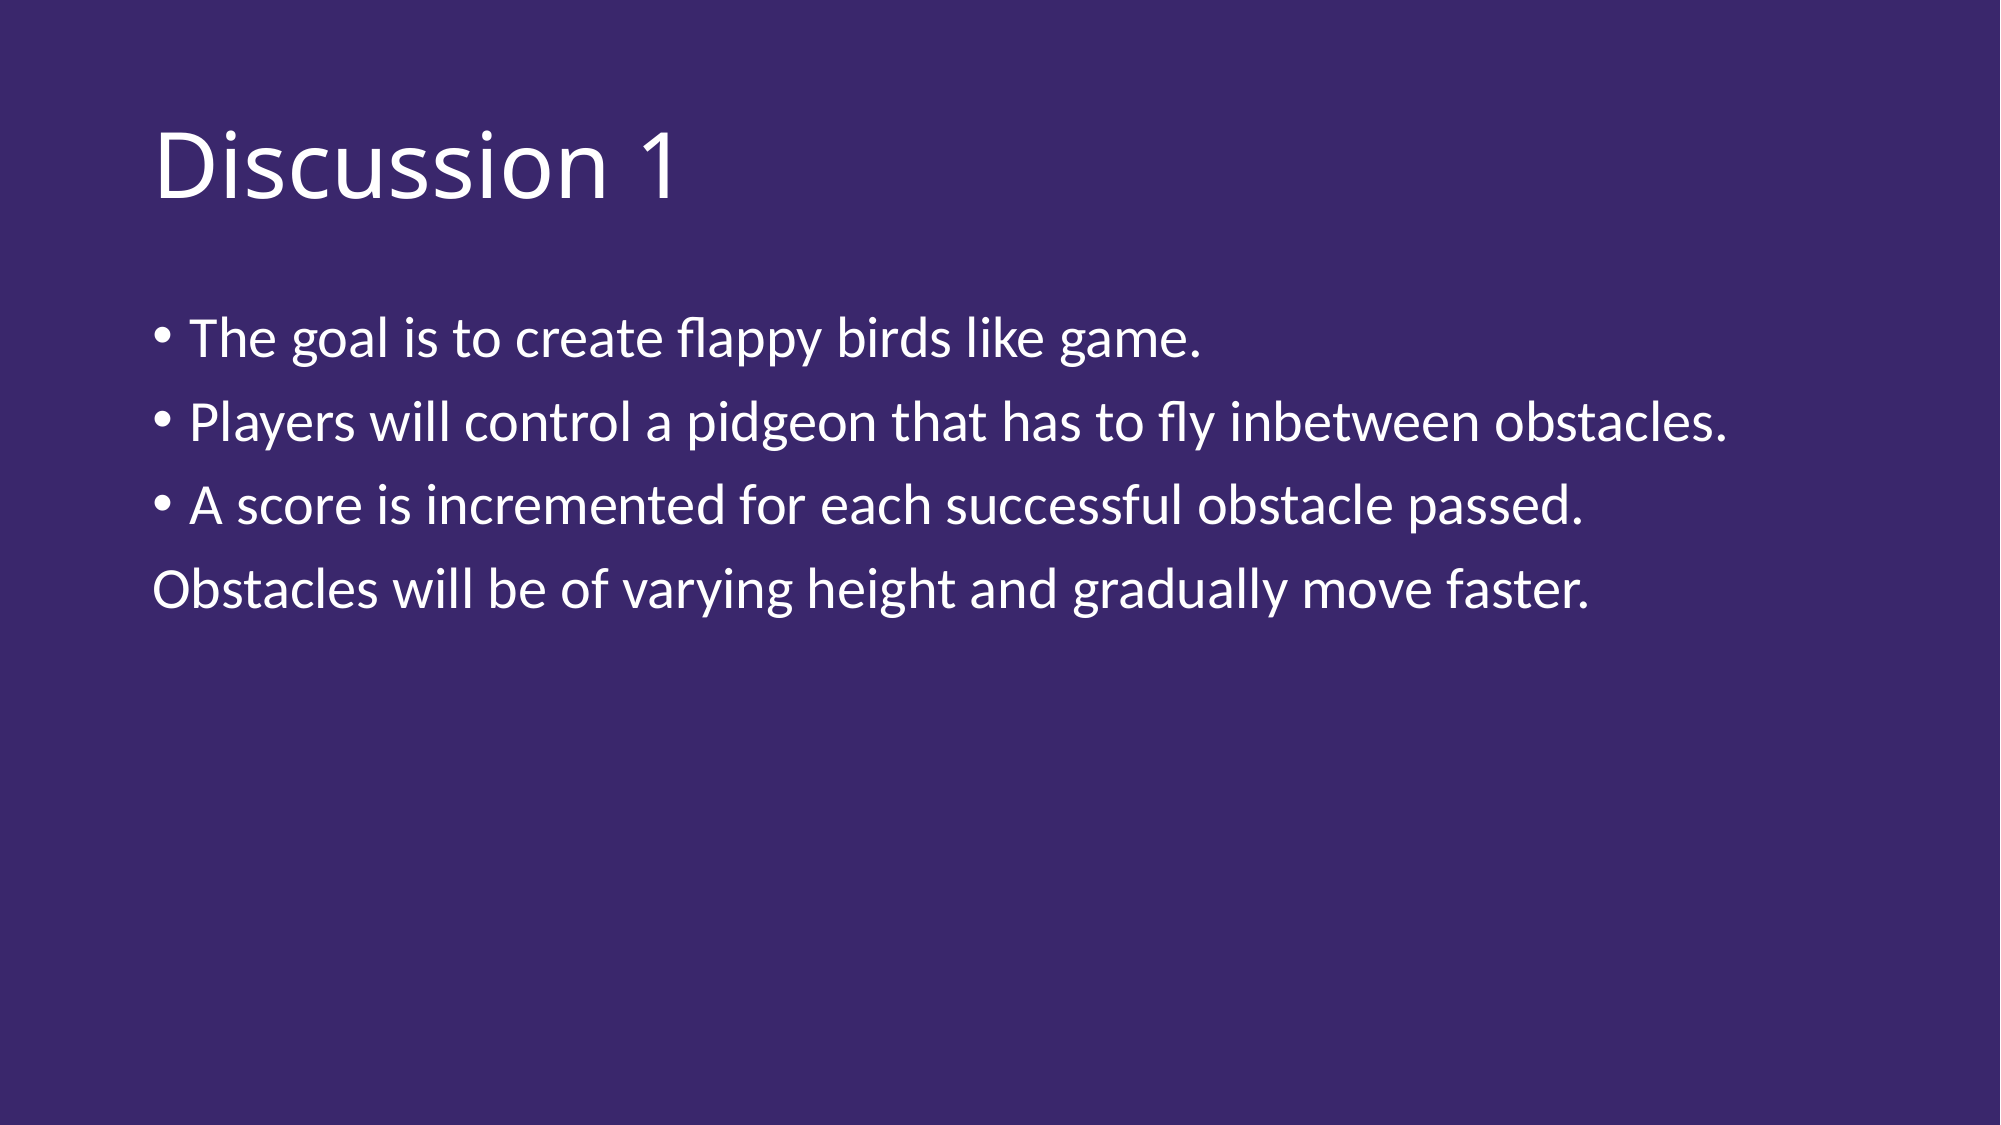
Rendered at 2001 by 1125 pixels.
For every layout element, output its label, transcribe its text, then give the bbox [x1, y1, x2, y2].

title Discussion 1 [137, 59, 1863, 278]
list The goal is to create flappy birds like game. Players will control a pidgeon that has to fly inbetween obstacles. A score is incremented for each successful obstacle passed. Obstacles will be of varying height and gradually move faster. [137, 299, 1863, 1014]
